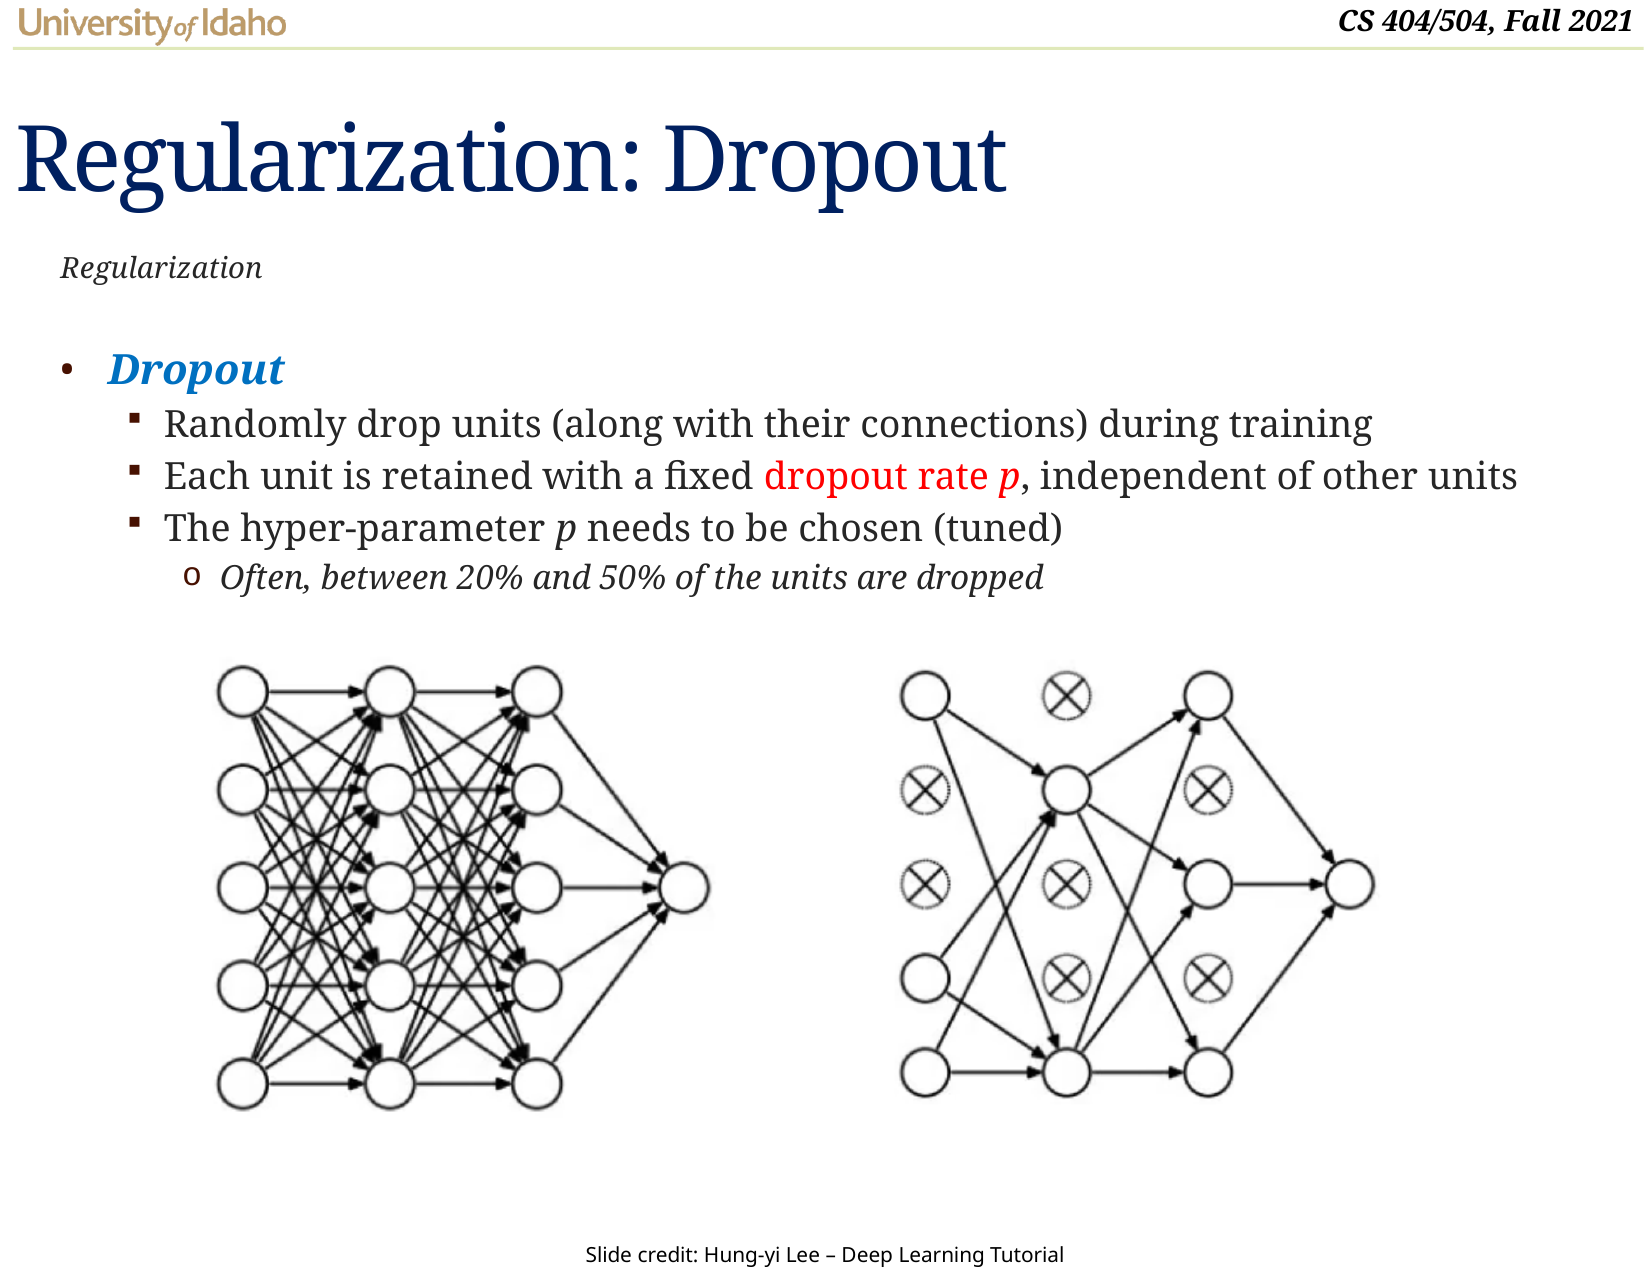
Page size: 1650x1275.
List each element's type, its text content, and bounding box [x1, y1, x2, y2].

title Regularization: Dropout [0, 75, 1650, 248]
list Regularization [45, 247, 1062, 306]
picture [176, 584, 777, 1187]
list Dropout Randomly drop units (along with their connections) during training Each unit is retained with a fixed dropout rate p, independent of other units The hyper-parameter p needs to be chosen (tuned) Often, between 20% and 50% of the units are dropped [45, 342, 1618, 1224]
picture [19, 8, 286, 46]
text_box Slide credit: Hung-yi Lee – Deep Learning Tutorial [257, 1234, 1392, 1275]
picture [861, 589, 1439, 1170]
